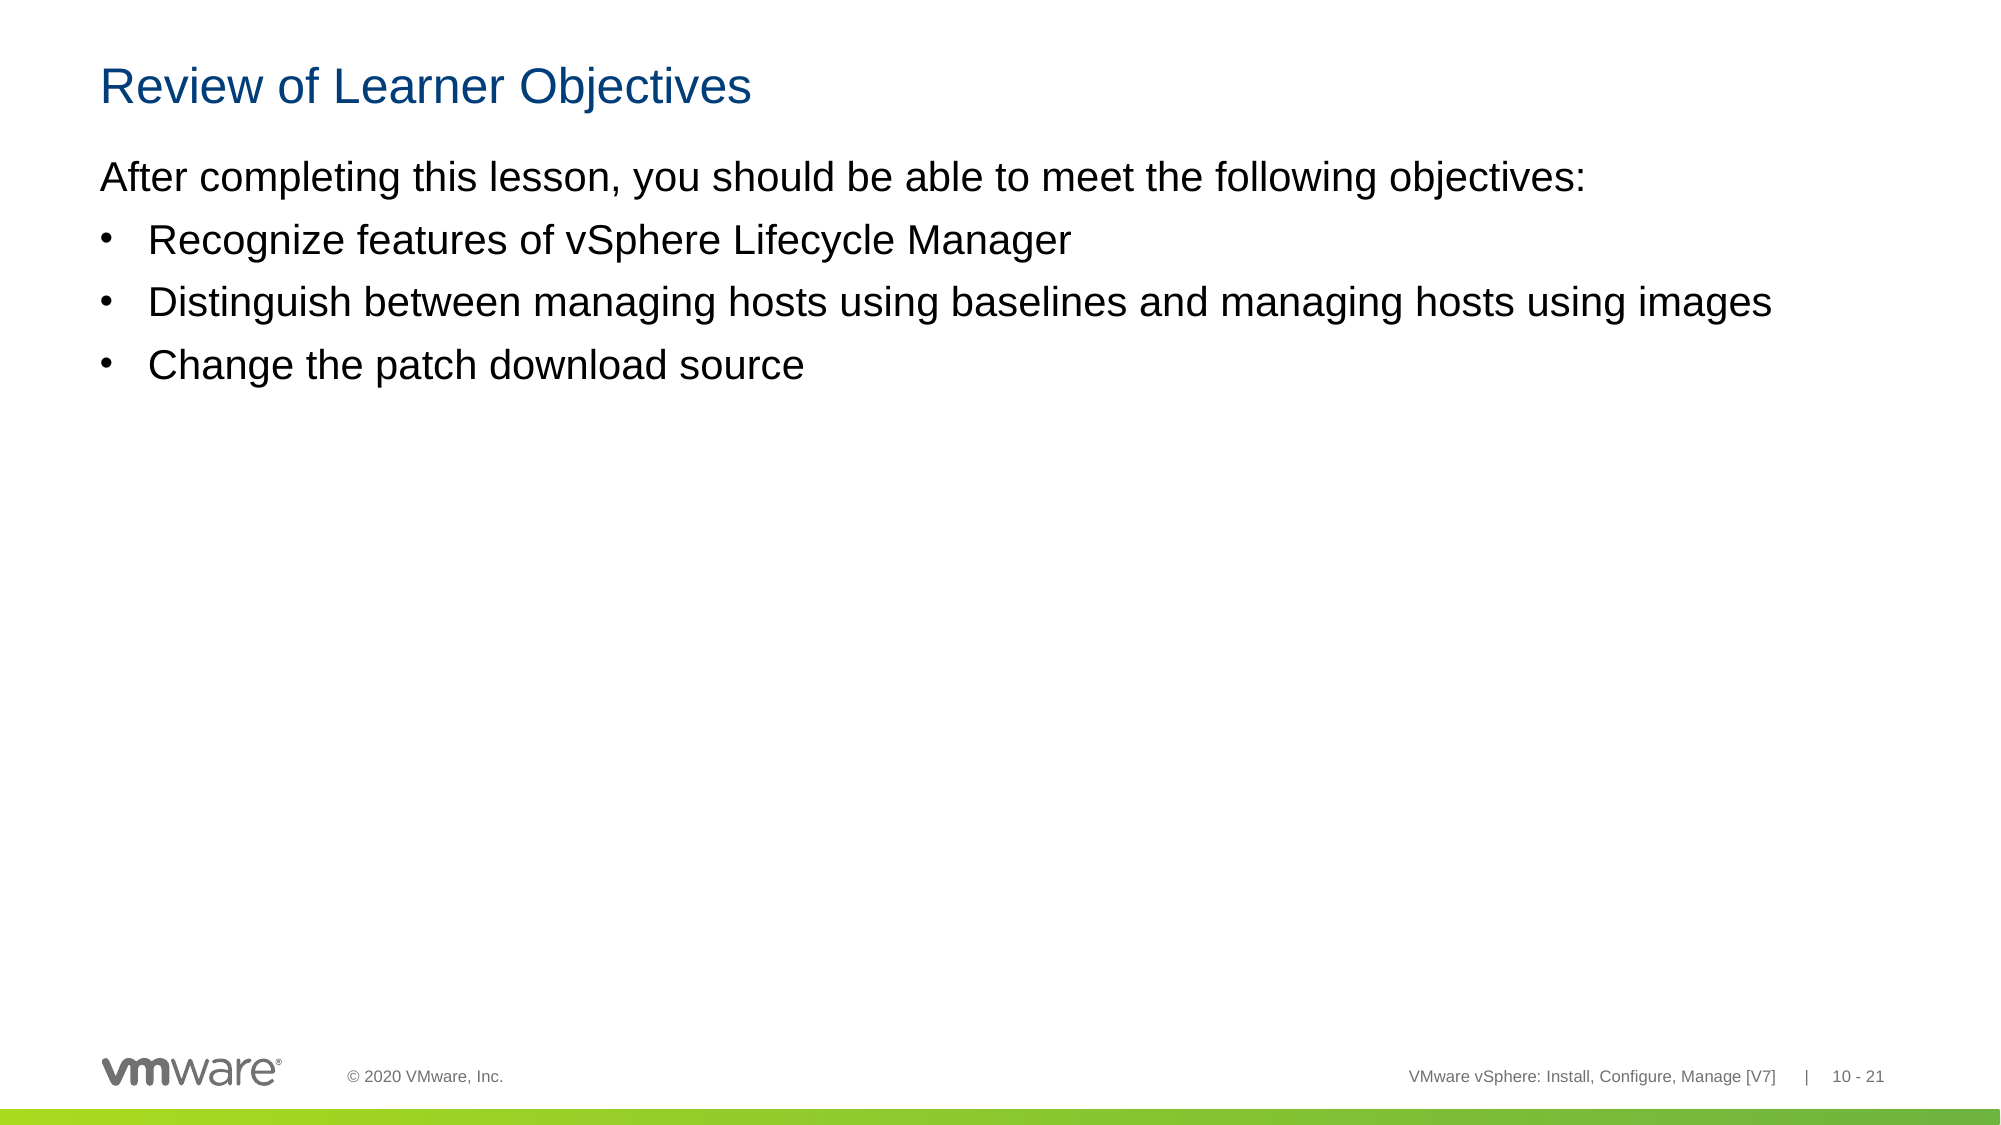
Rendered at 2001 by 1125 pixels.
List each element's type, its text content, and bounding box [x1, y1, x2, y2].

list After completing this lesson, you should be able to meet the following objectives: Recognize features of vSphere Lifecycle Manager Distinguish between managing hosts using baselines and managing hosts using images Change the patch download source [99, 149, 1900, 1047]
title Review of Learner Objectives [99, 54, 1900, 113]
footer VMware vSphere: Install, Configure, Manage [V7] | 10 - 21 [545, 1060, 1900, 1110]
